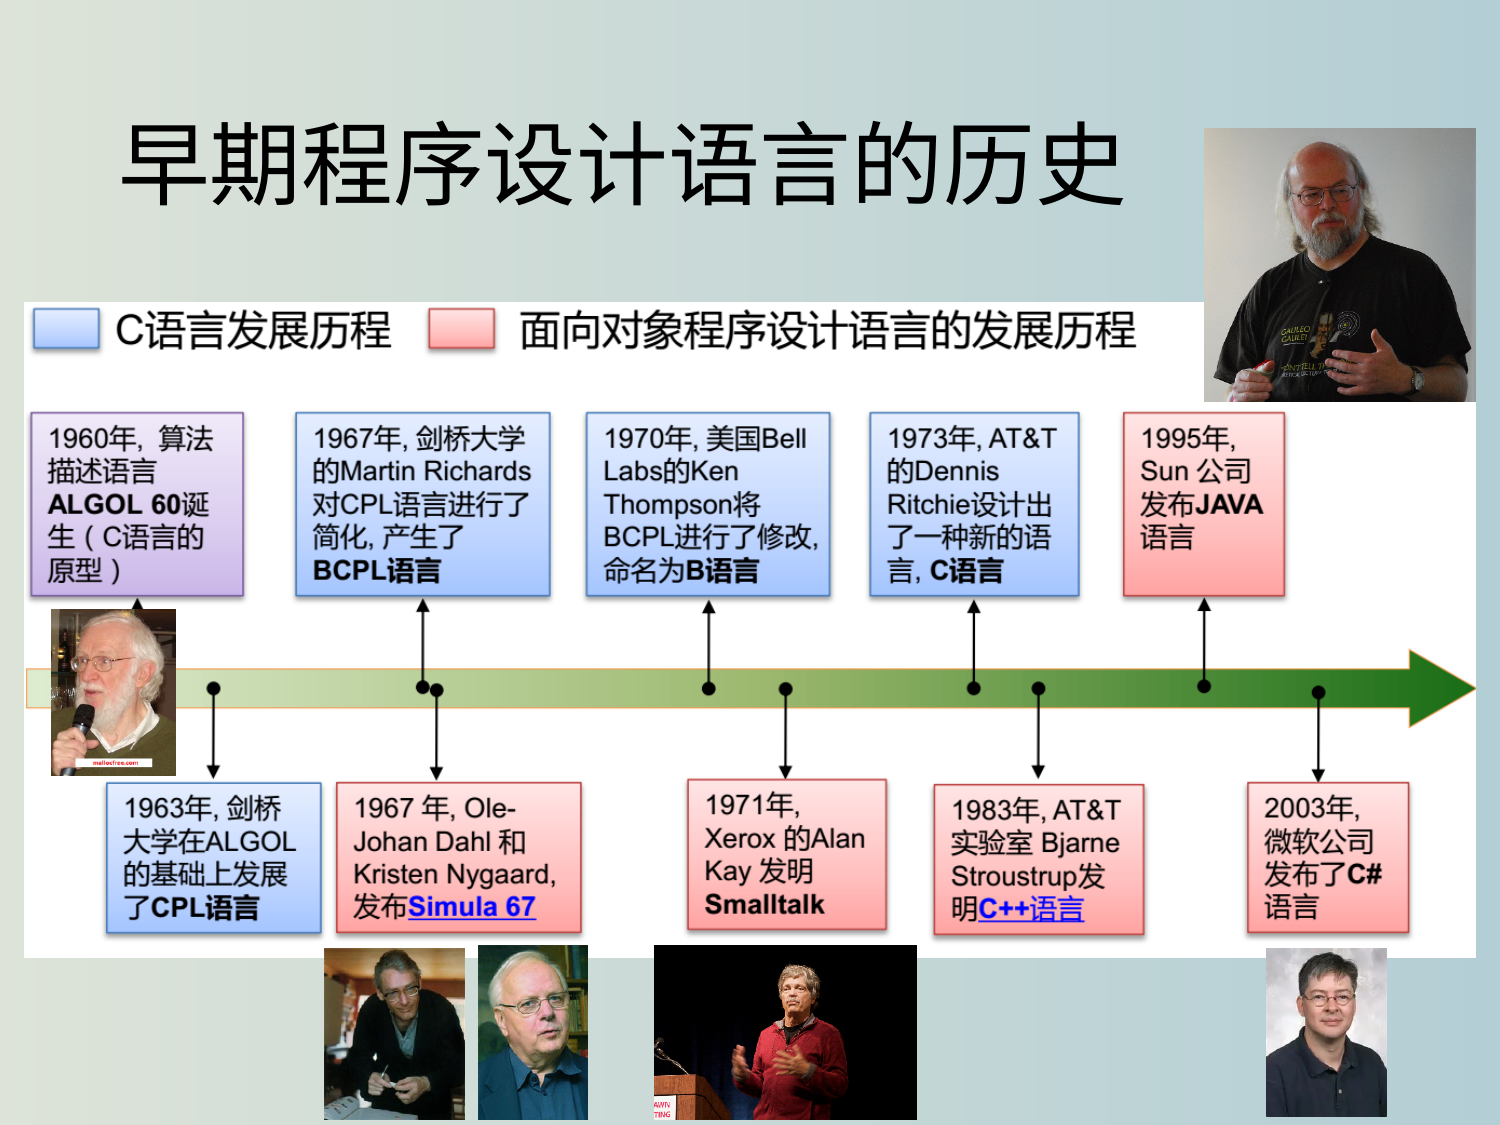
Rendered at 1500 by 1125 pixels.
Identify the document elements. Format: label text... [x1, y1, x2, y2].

picture [24, 128, 1476, 1121]
title 早期程序设计语言的历史 [103, 59, 1397, 278]
